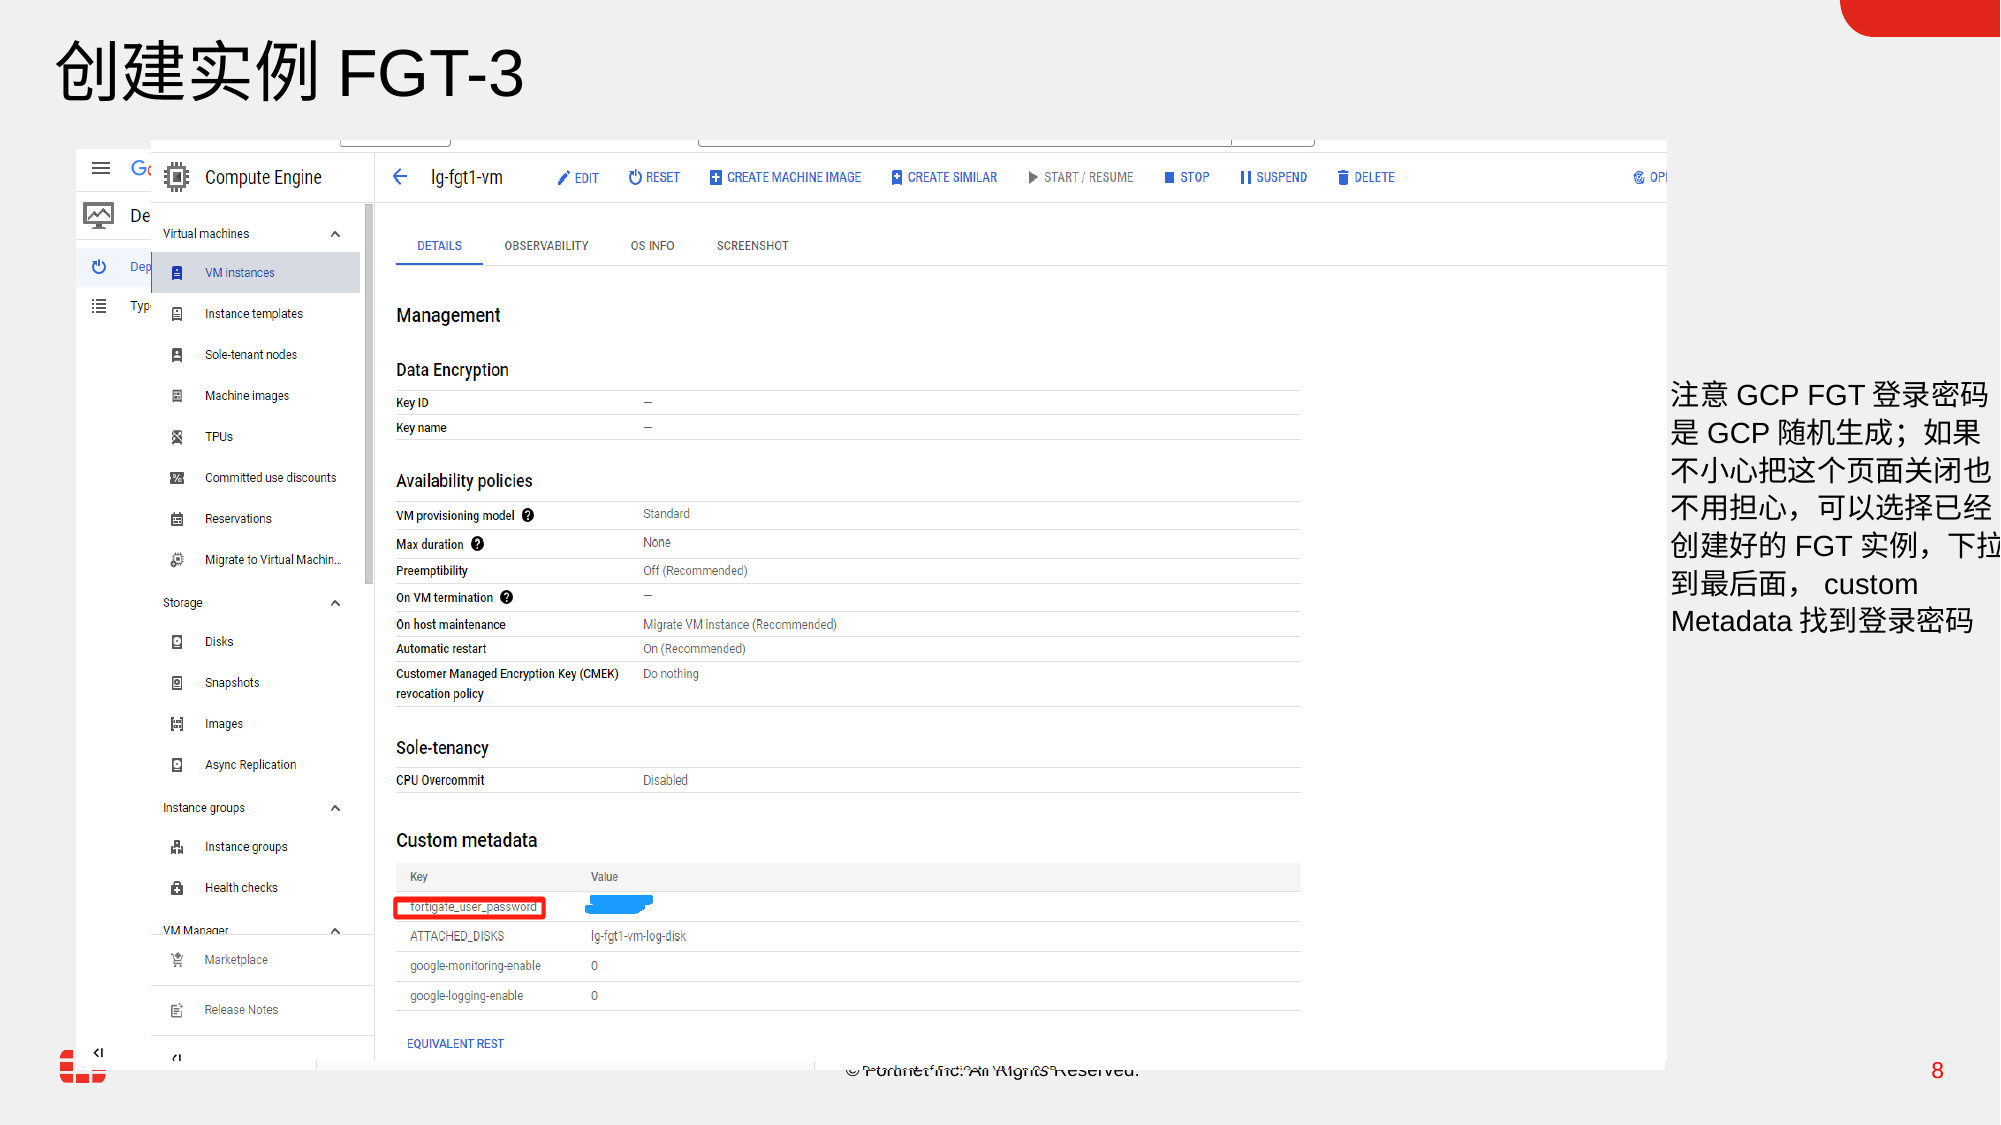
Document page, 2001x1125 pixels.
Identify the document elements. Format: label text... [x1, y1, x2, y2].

text_box 创建实例FGT-3 [39, 31, 541, 119]
picture [76, 140, 1667, 1070]
text_box 注意GCP FGT登录密码 是GCP随机生成；如果 不小心把这个页面关闭也 不用担心，可以选择已经 创建好的FGT实例，下拉 到最后面，custom Metadata找到登录密码 [1667, 373, 2000, 646]
